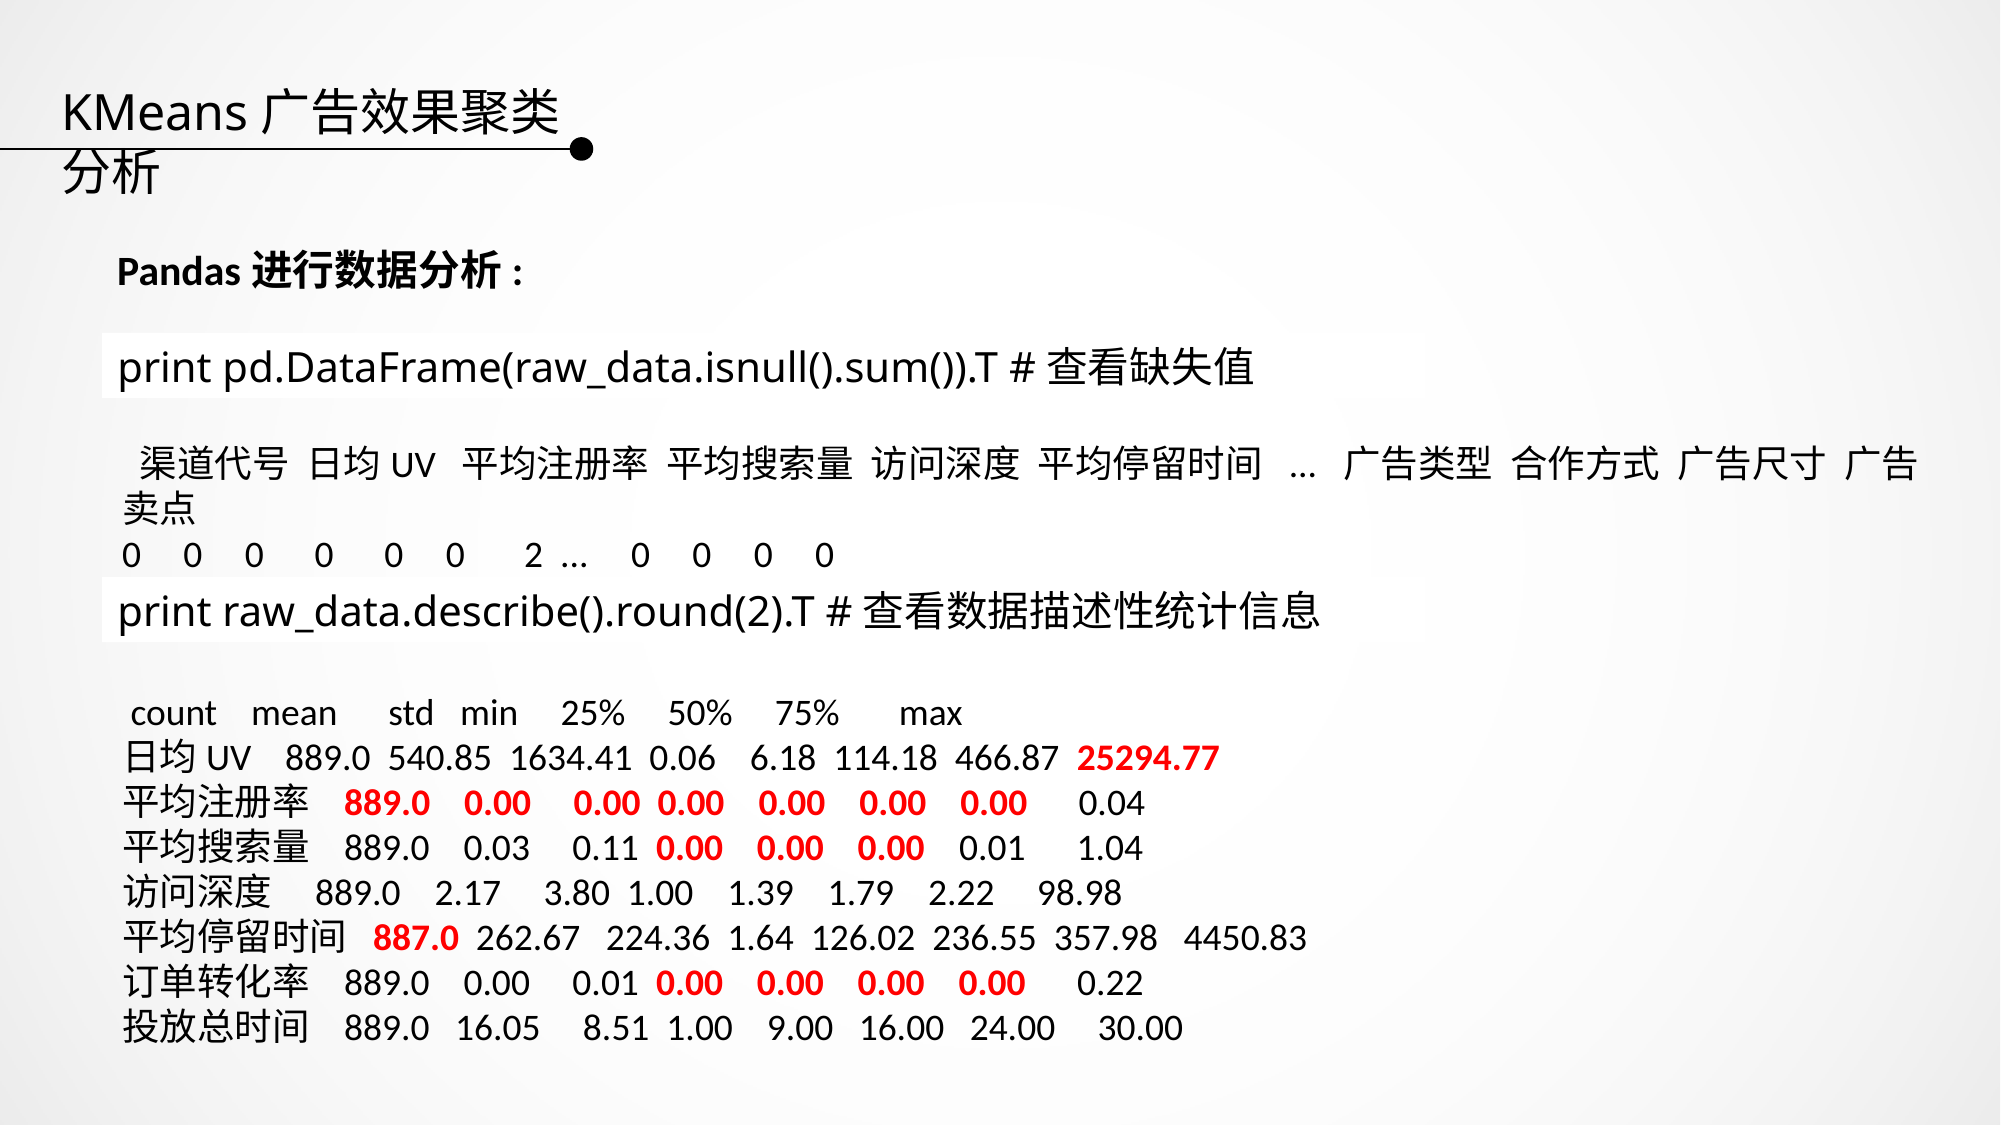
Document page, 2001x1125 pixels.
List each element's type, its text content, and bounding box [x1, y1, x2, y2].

text_box 渠道代号 日均UV 平均注册率 平均搜索量 访问深度 平均停留时间 ... 广告类型 合作方式 广告尺寸 广告卖点 0 0 0 0 0 0 2 ... 0 0 0 0 [107, 432, 1969, 583]
text_box print pd.DataFrame(raw_data.isnull().sum()).T #查看缺失值 [102, 332, 1426, 398]
text_box print raw_data.describe().round(2).T #查看数据描述性统计信息 [102, 577, 1426, 643]
text_box Pandas进行数据分析: [102, 236, 1886, 302]
text_box KMeans广告效果聚类分析 [46, 73, 622, 268]
text_box count mean std min 25% 50% 75% max 日均UV 889.0 540.85 1634.41 0.06 6.18 114.18 466.87 25294.77 平均注册率 889.0 0.00 0.00 0.00 0.00 0.00 0.00 0.04 平均搜索量 889.0 0.03 0.11 0.00 0.00 0.00 0.01 1.04 访问深度 889.0 2.17 3.80 1.00 1.39 1.79 2.22 98.98 平均停留时间 887.0 262.67 224.36 1.64 126.02 236.55 357.98 4450.83 订单转化率 889.0 0.00 0.01 0.00 0.00 0.00 0.00 0.22 投放总时间 889.0 16.05 8.51 1.00 9.00 16.00 24.00 30.00 [107, 680, 1910, 1056]
